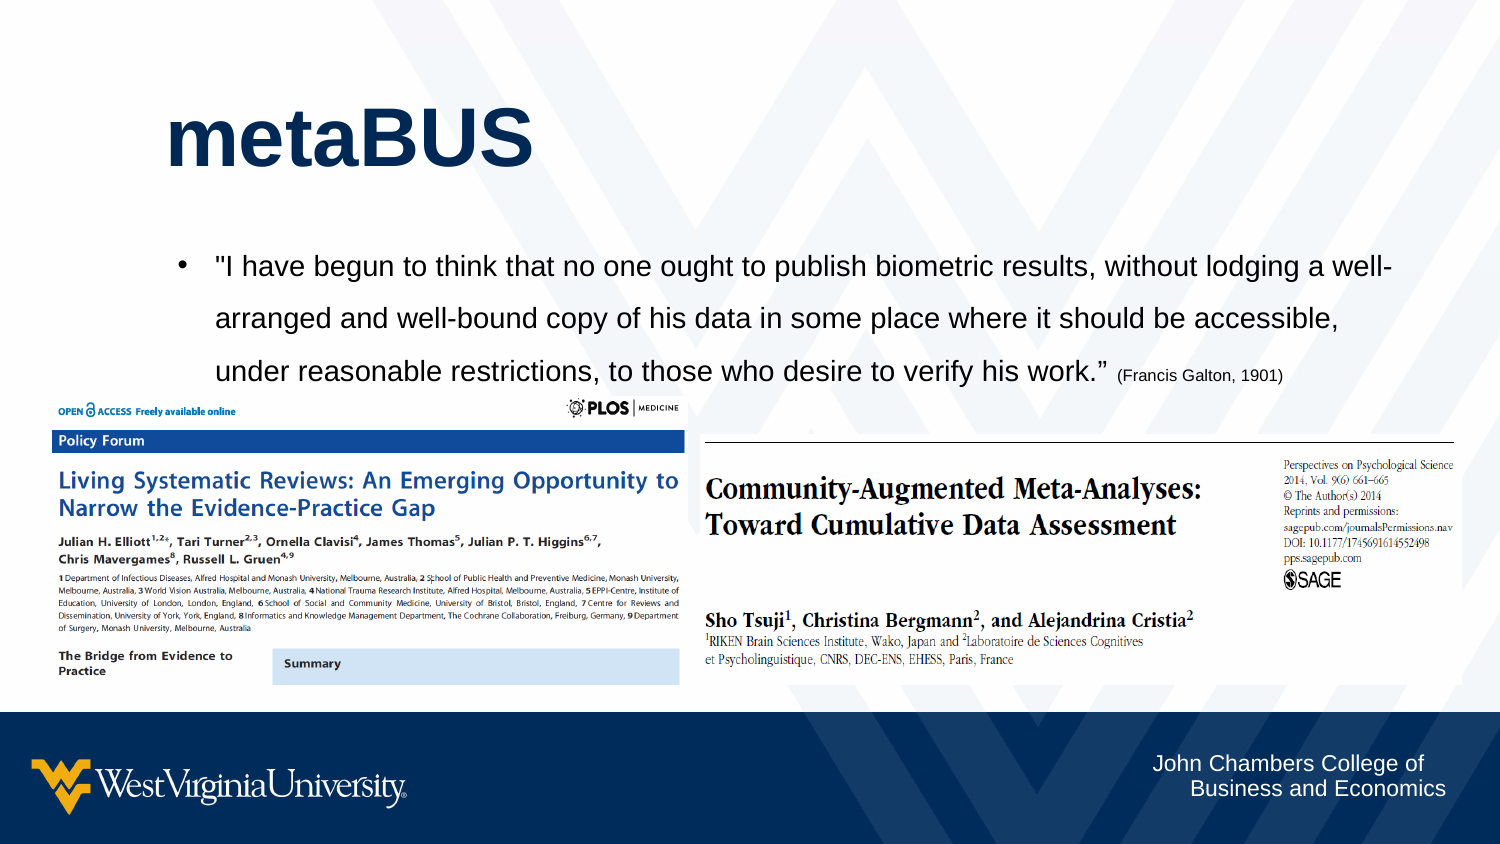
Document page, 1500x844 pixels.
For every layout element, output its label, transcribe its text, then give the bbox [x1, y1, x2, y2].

title metaBUS [150, 68, 1500, 210]
list "I have begun to think that no one ought to publish biometric results, without lodging a well-arranged and well-bound copy of his data in some place where it should be accessible, under reasonable restrictions, to those who desire to verify his work.” (Francis Galton, 1901) [162, 221, 1438, 697]
text_box John Chambers College of Business and Economics [1137, 709, 1500, 844]
picture [0, 0, 1500, 844]
